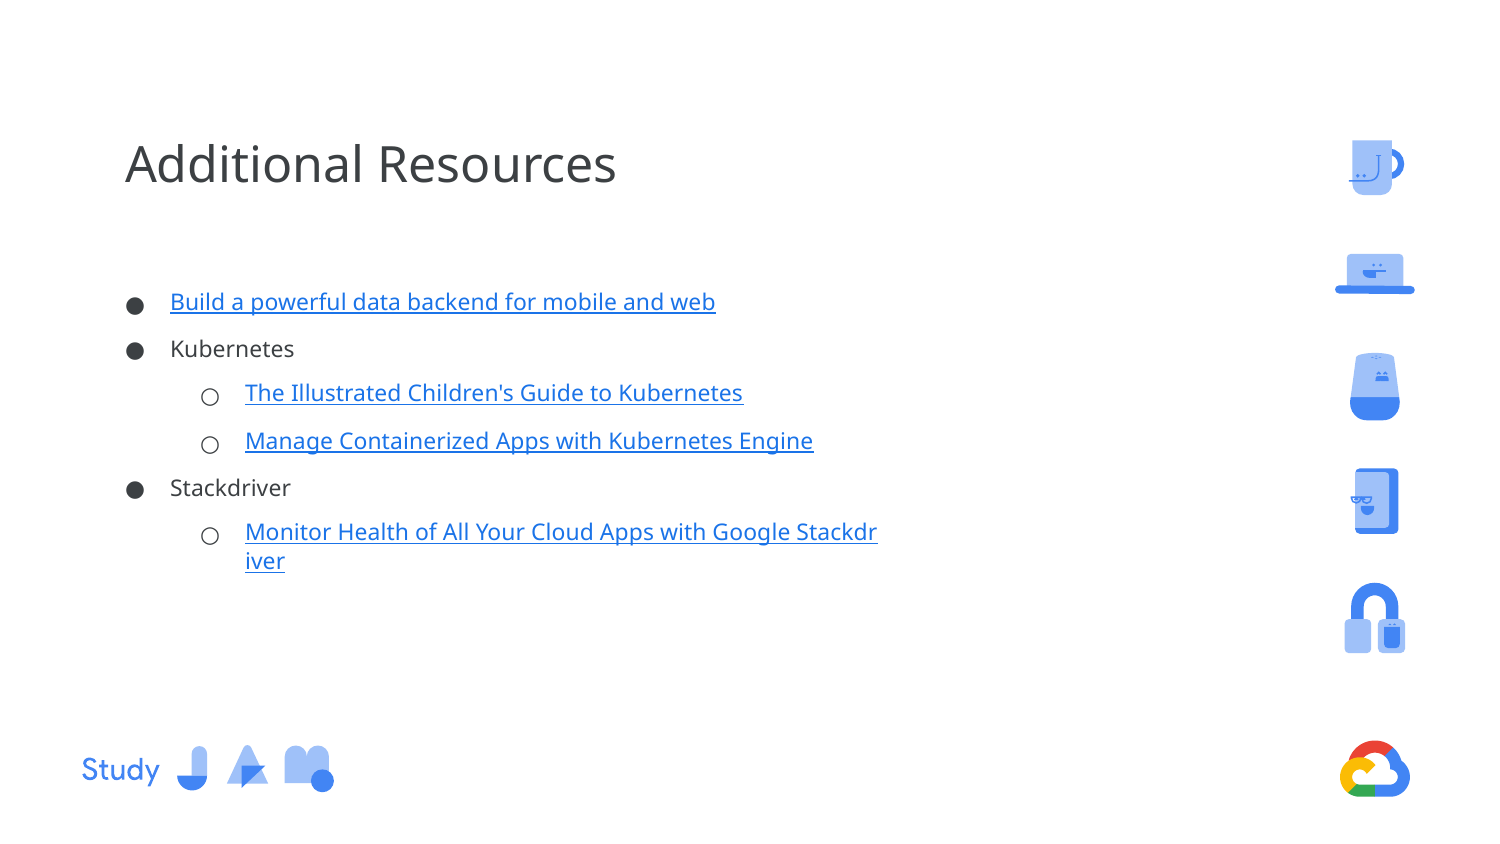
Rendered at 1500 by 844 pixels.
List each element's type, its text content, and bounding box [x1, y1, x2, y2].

title Additional Resources [125, 132, 1098, 191]
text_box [1344, 588, 1406, 654]
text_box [1349, 352, 1401, 421]
list Build a powerful data backend for mobile and web Kubernetes The Illustrated Children's Guide to Kubernetes Manage Containerized Apps with Kubernetes Engine Stackdriver Monitor Health of All Your Cloud Apps with Google Stackdriver [95, 281, 921, 549]
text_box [1351, 468, 1399, 535]
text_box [1348, 140, 1402, 196]
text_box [1334, 253, 1415, 295]
